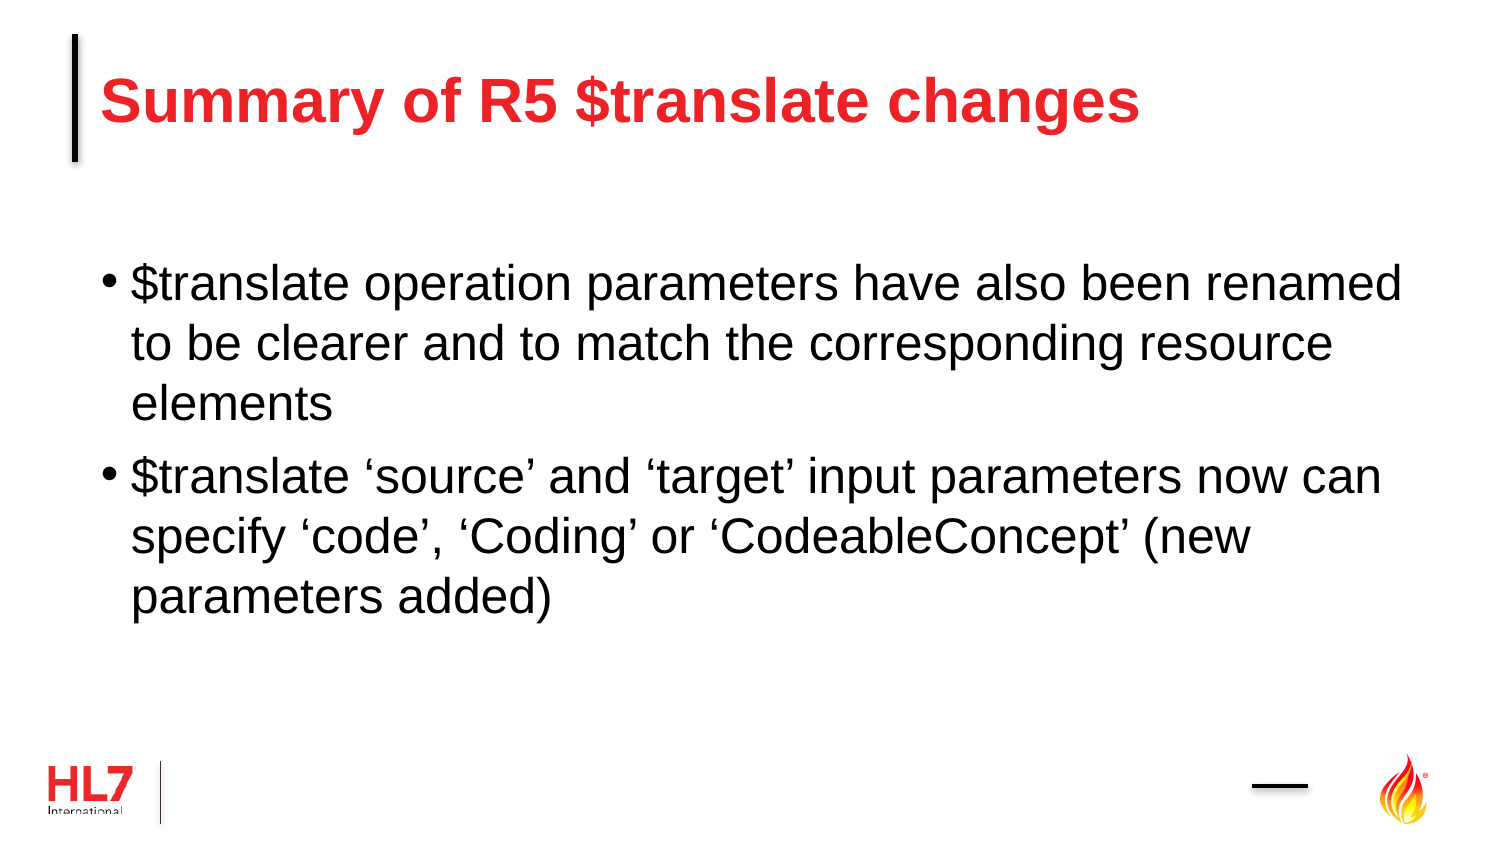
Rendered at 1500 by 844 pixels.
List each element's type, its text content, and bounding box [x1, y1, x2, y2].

picture [1380, 753, 1428, 824]
title Summary of R5 $translate changes [100, 33, 1451, 163]
list $translate operation parameters have also been renamed to be clearer and to match the corresponding resource elements $translate ‘source’ and ‘target’ input parameters now can specify ‘code’, ‘Coding’ or ‘CodeableConcept’ (new parameters added) [100, 250, 1451, 731]
